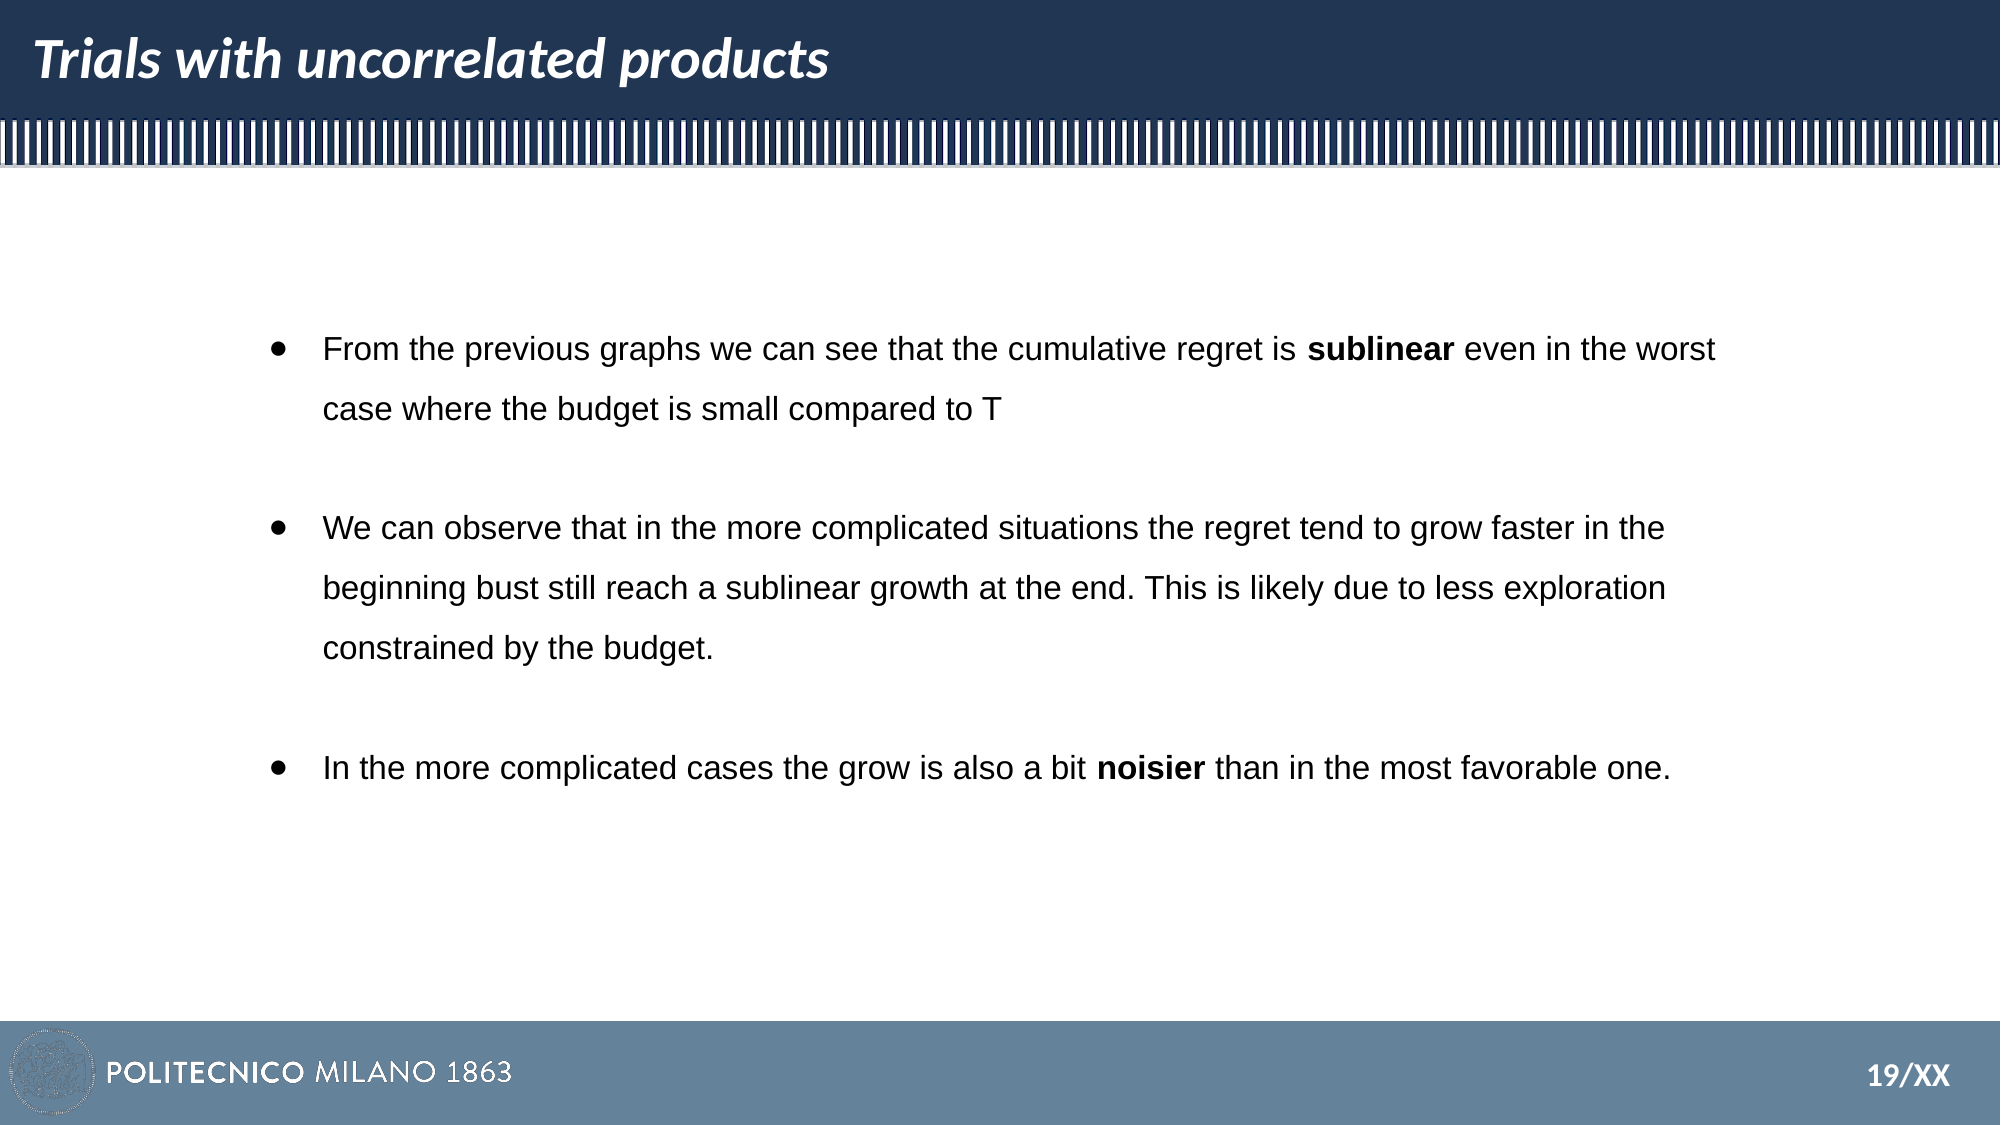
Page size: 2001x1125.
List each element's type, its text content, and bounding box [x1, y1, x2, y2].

title Trials with uncorrelated products [17, 14, 1161, 104]
slide_number ‹#›/XX [1806, 1043, 1966, 1104]
picture [0, 0, 2000, 168]
text_box From the previous graphs we can see that the cumulative regret is sublinear even in the worst case where the budget is small compared to T We can observe that in the more complicated situations the regret tend to grow faster in the beginning bust still reach a sublinear growth at the end. This is likely due to less exploration constrained by the budget. In the more complicated cases the grow is also a bit noisier than in the most favorable one. [232, 291, 1768, 801]
picture [0, 1021, 2000, 1125]
